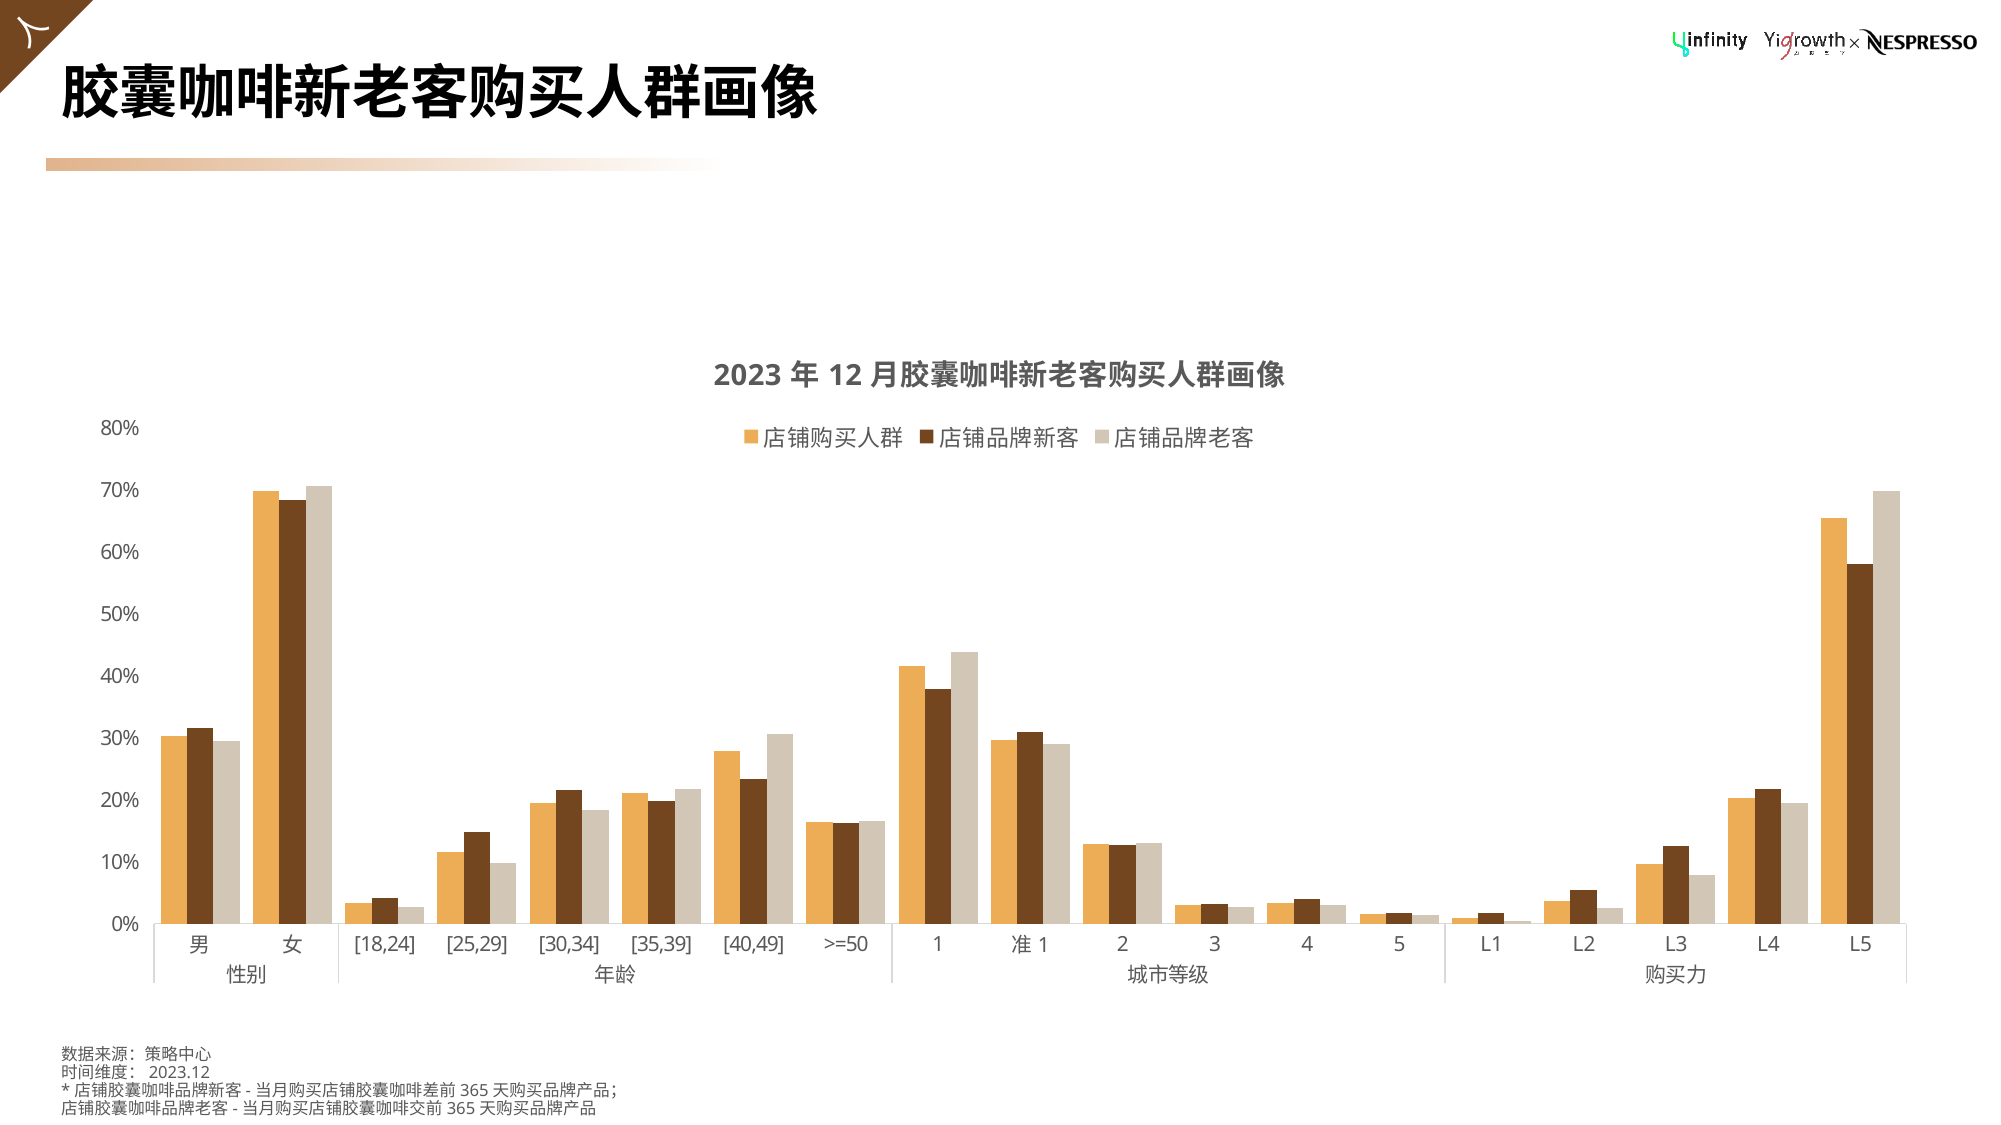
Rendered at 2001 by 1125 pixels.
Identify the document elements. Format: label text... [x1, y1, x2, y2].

picture [1664, 24, 2000, 62]
title 胶囊咖啡新老客购买人群画像 [46, 36, 1594, 153]
list 数据来源：策略中心 时间维度：2023.12 *店铺胶囊咖啡品牌新客-当月购买店铺胶囊咖啡差前365天购买品牌产品； 店铺胶囊咖啡品牌老客-当月购买店铺胶囊咖啡交前365天购买品牌产品 [46, 1057, 1954, 1107]
chart [55, 319, 1945, 1029]
